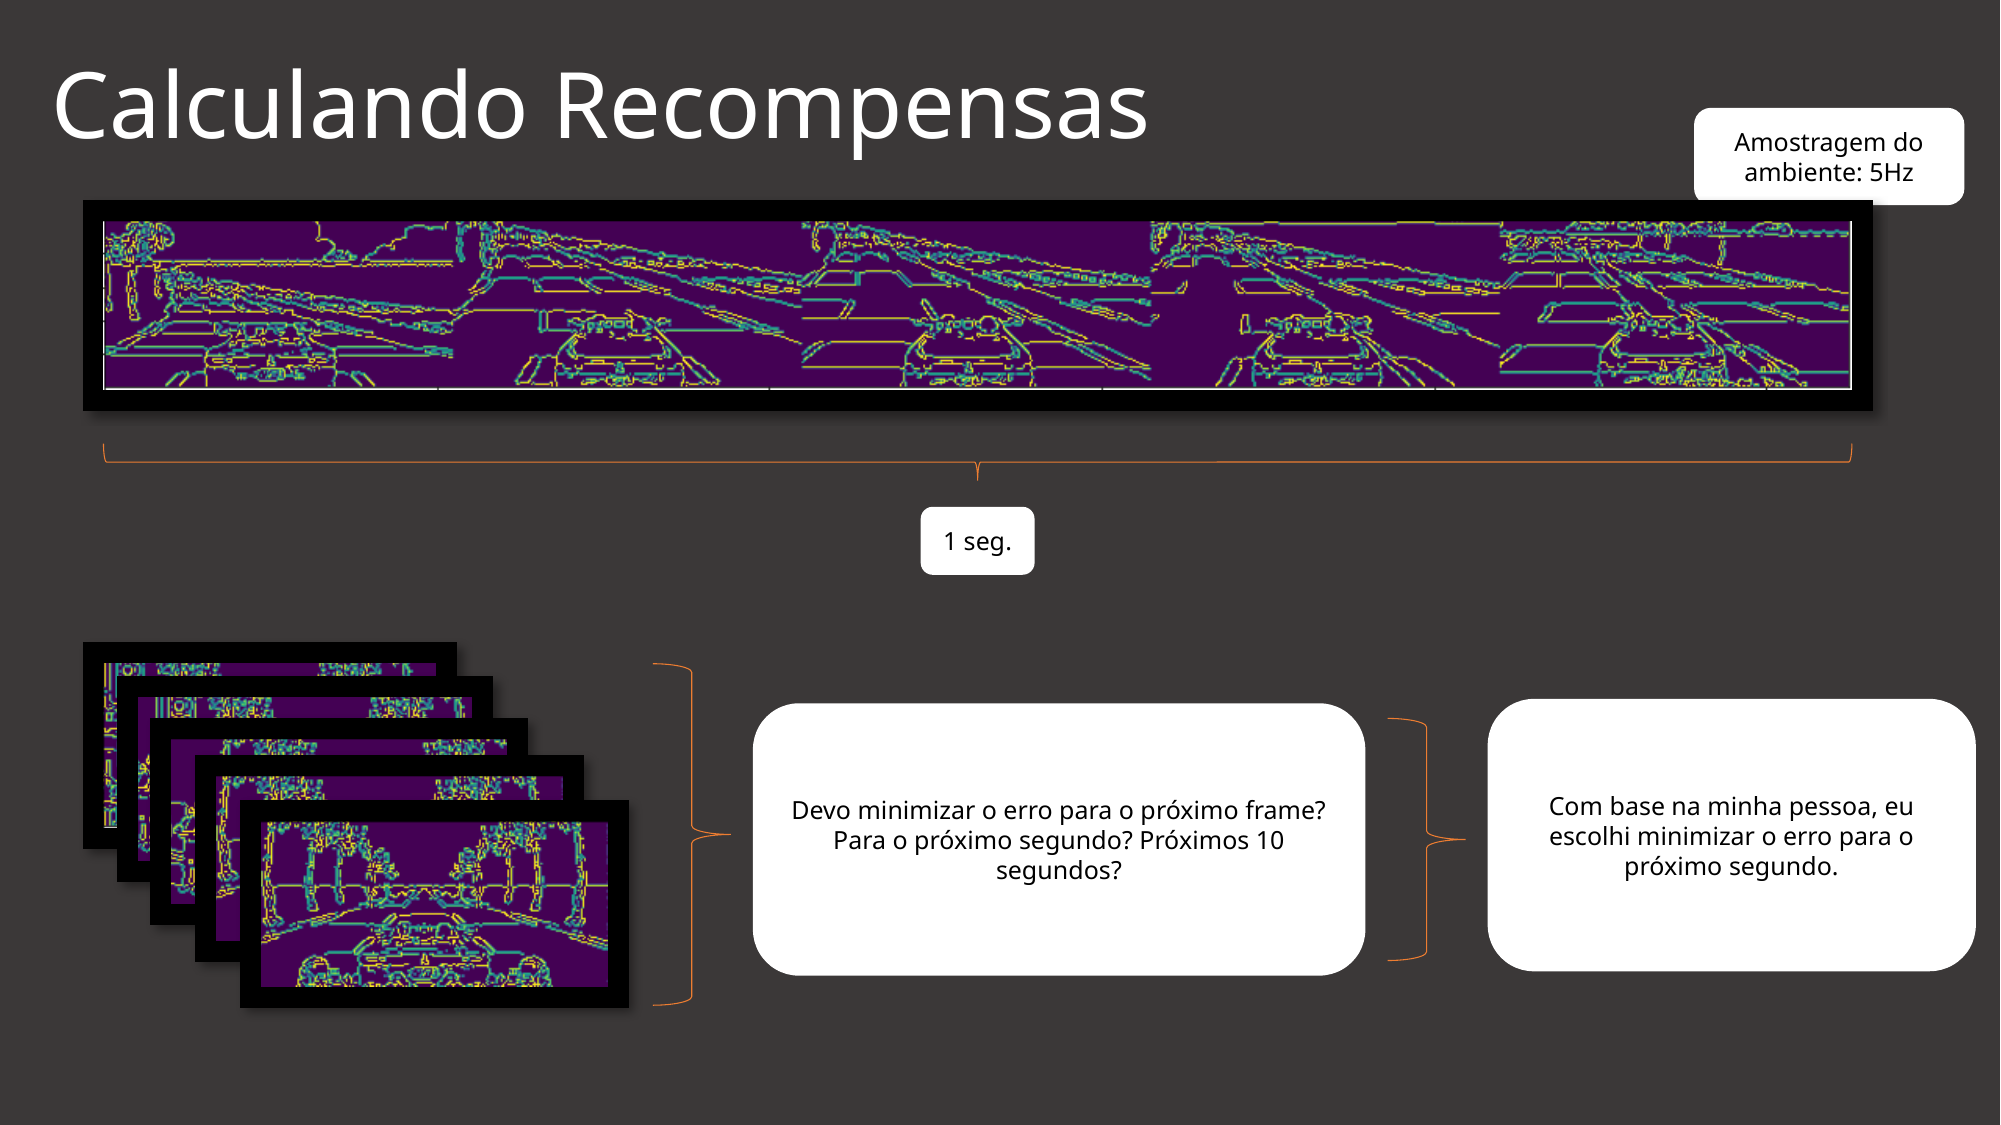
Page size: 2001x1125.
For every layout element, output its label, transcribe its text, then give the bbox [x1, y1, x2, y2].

text_box [1387, 717, 1466, 962]
text_box 1 seg. [920, 506, 1035, 575]
text_box Devo minimizar o erro para o próximo frame? Para o próximo segundo? Próximos 10 segundos? [752, 703, 1366, 976]
text_box Amostragem do ambiente: 5Hz [1694, 107, 1965, 206]
text_box Com base na minha pessoa, eu escolhi minimizar o erro para o próximo segundo. [1487, 698, 1976, 972]
picture [103, 220, 1852, 390]
text_box [102, 443, 1853, 481]
picture [103, 662, 608, 987]
title Calculando Recompensas [36, 0, 1762, 218]
text_box [652, 663, 731, 1006]
